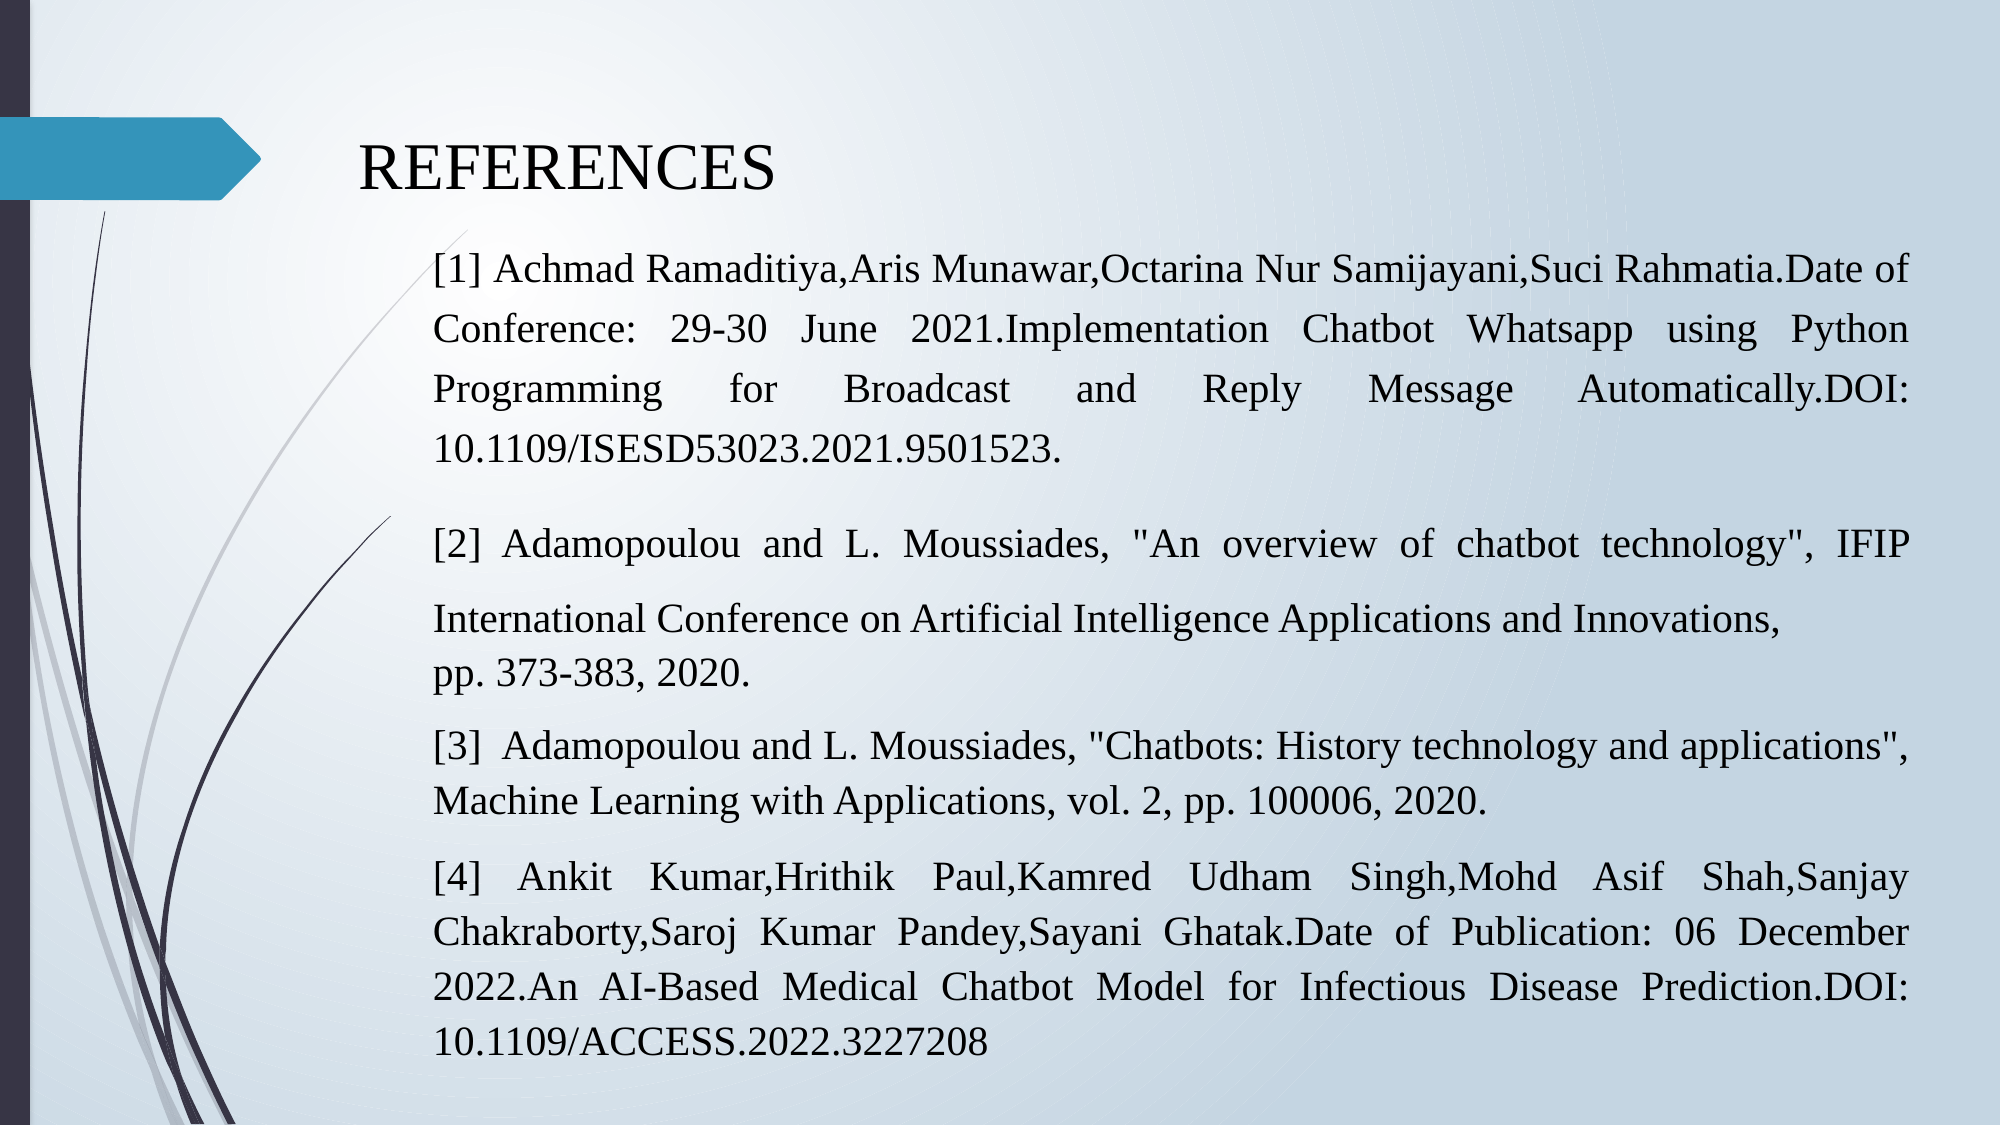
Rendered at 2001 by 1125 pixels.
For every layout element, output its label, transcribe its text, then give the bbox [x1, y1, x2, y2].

list [1] Achmad Ramaditiya,Aris Munawar,Octarina Nur Samijayani,Suci Rahmatia.Date of Conference: 29-30 June 2021.Implementation Chatbot Whatsapp using Python Programming for Broadcast and Reply Message Automatically.DOI: 10.1109/ISESD53023.2021.9501523. [2] Adamopoulou and L. Moussiades, "An overview of chatbot technology", IFIP International Conference on Artificial Intelligence Applications and Innovations, pp. 373-383, 2020. [3] Adamopoulou and L. Moussiades, "Chatbots: History technology and applications", Machine Learning with Applications, vol. 2, pp. 100006, 2020. [4] Ankit Kumar,Hrithik Paul,Kamred Udham Singh,Mohd Asif Shah,Sanjay Chakraborty,Saroj Kumar Pandey,Sayani Ghatak.Date of Publication: 06 December 2022.An AI-Based Medical Chatbot Model for Infectious Disease Prediction.DOI: 10.1109/ACCESS.2022.3227208 [417, 222, 1926, 1060]
title REFERENCES [343, 115, 1952, 223]
